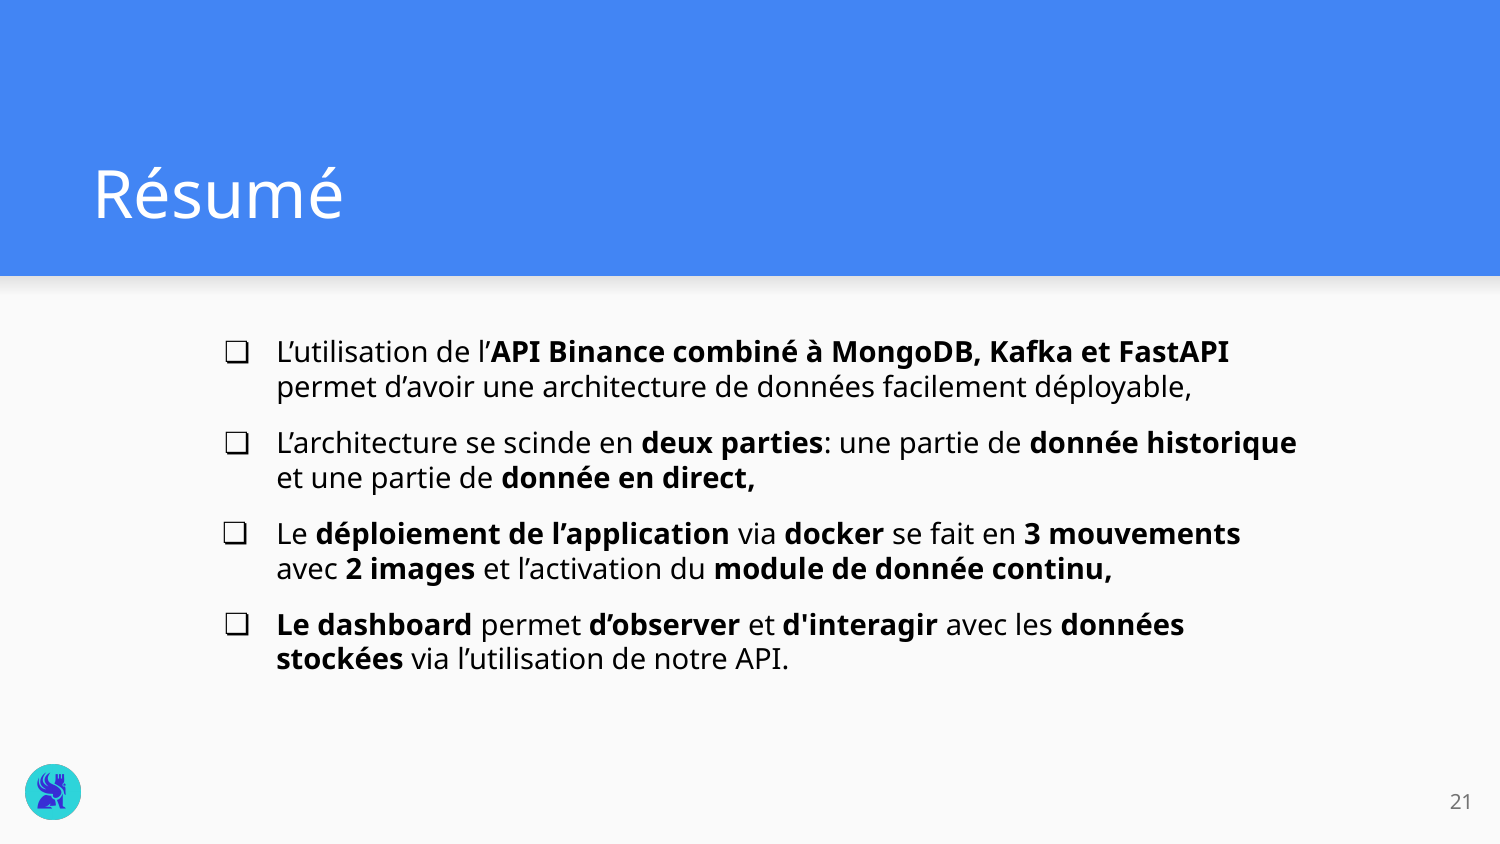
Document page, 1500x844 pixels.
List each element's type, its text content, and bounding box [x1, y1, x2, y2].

slide_number ‹#› [1398, 770, 1489, 835]
title Résumé [77, 121, 1427, 248]
picture [25, 764, 81, 820]
text_box L’utilisation de l’API Binance combiné à MongoDB, Kafka et FastAPI permet d’avoir une architecture de données facilement déployable, L’architecture se scinde en deux parties: une partie de donnée historique et une partie de donnée en direct, Le déploiement de l’application via docker se fait en 3 mouvements avec 2 images et l’activation du module de donnée continu, Le dashboard permet d’observer et d'interagir avec les données stockées via l’utilisation de notre API. [186, 318, 1318, 691]
